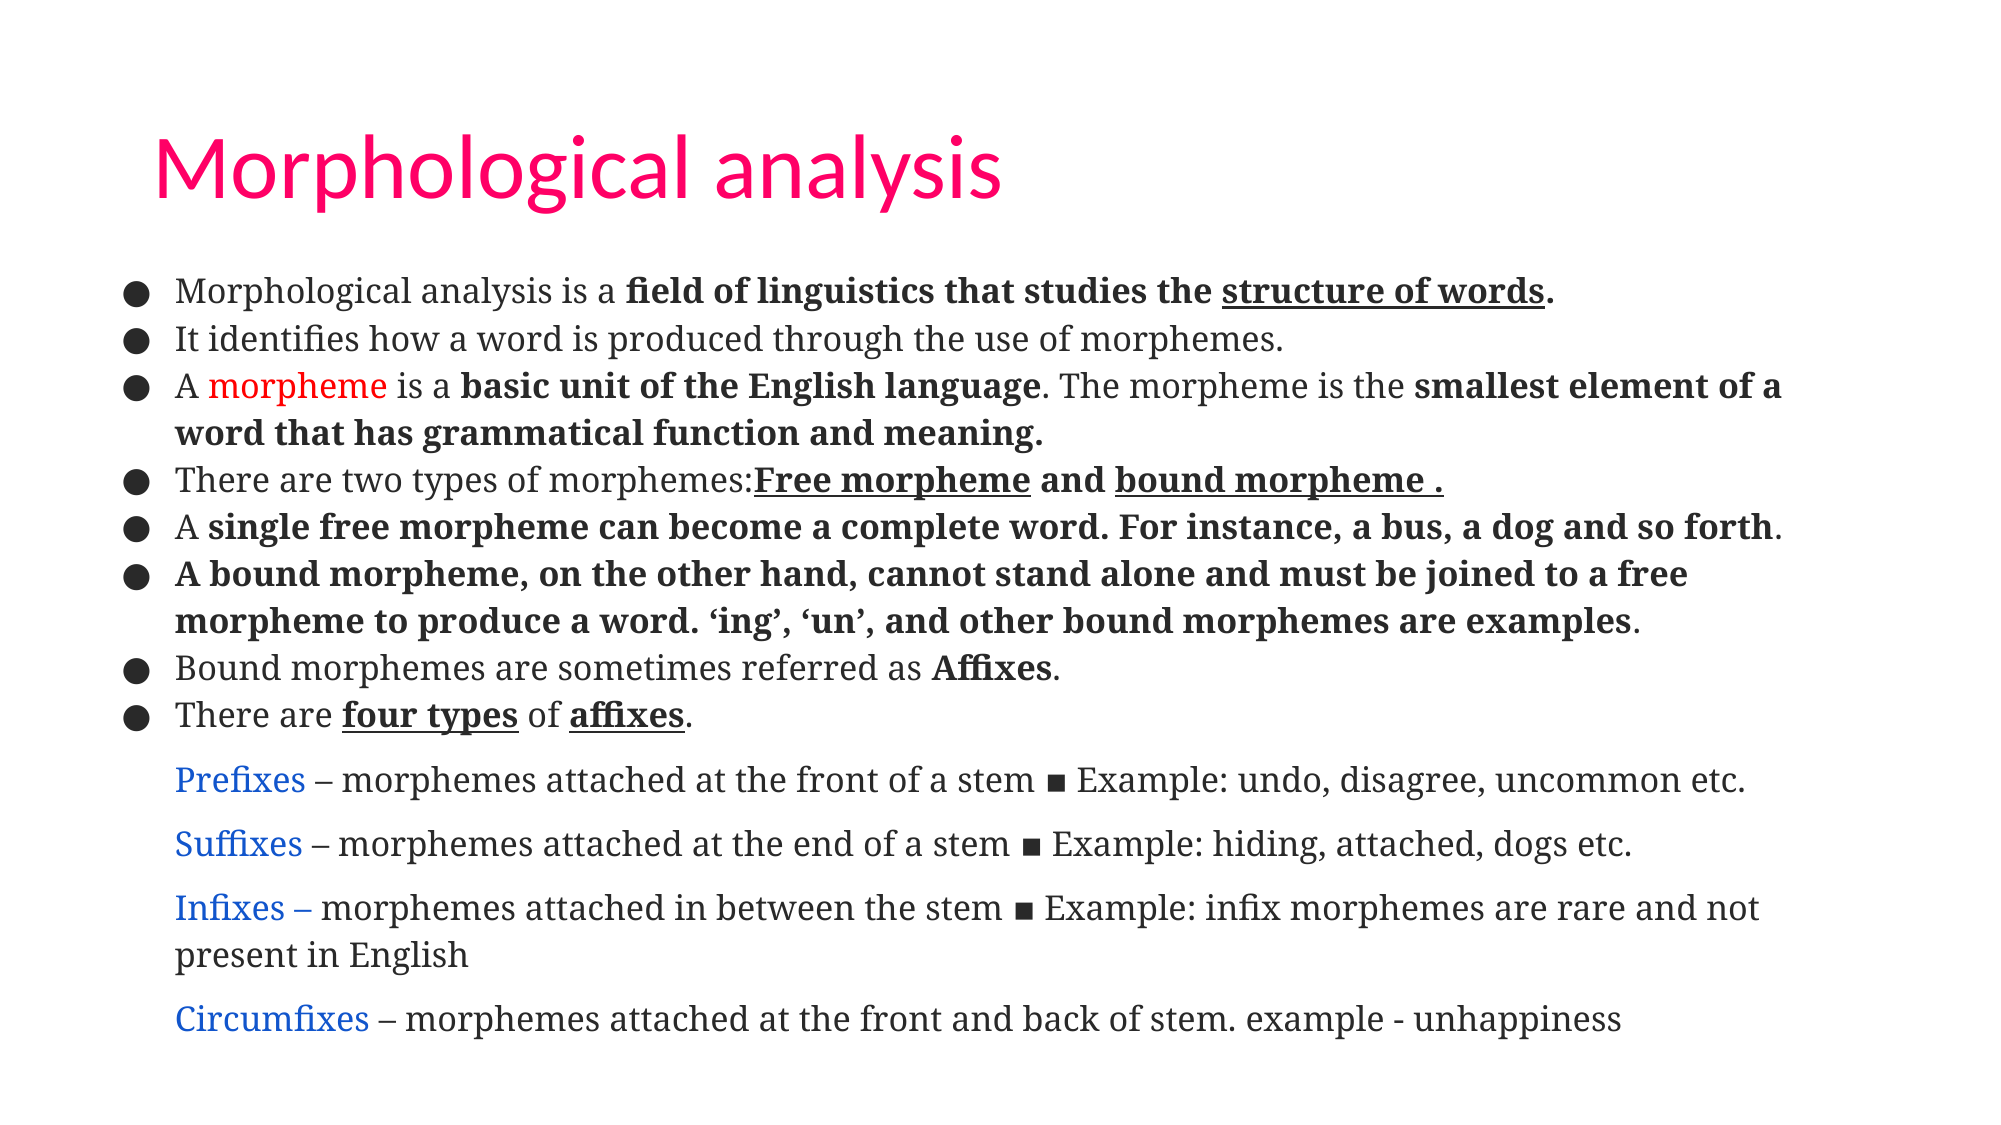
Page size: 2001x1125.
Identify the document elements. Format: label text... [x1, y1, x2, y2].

list Morphological analysis is a field of linguistics that studies the structure of words. It identifies how a word is produced through the use of morphemes. A morpheme is a basic unit of the English language. The morpheme is the smallest element of a word that has grammatical function and meaning. There are two types of morphemes:Free morpheme and bound morpheme . A single free morpheme can become a complete word. For instance, a bus, a dog and so forth. A bound morpheme, on the other hand, cannot stand alone and must be joined to a free morpheme to produce a word. ‘ing’, ‘un’, and other bound morphemes are examples. Bound morphemes are sometimes referred as Affixes. There are four types of affixes. Prefixes – morphemes attached at the front of a stem ▪ Example: undo, disagree, uncommon etc. Suffixes – morphemes attached at the end of a stem ▪ Example: hiding, attached, dogs etc. Infixes – morphemes attached in between the stem ▪ Example: infix morphemes are rare and not present in English Circumfixes – morphemes attached at the front and back of stem. example - unhappiness [87, 256, 1813, 1073]
title Morphological analysis [137, 59, 1863, 278]
